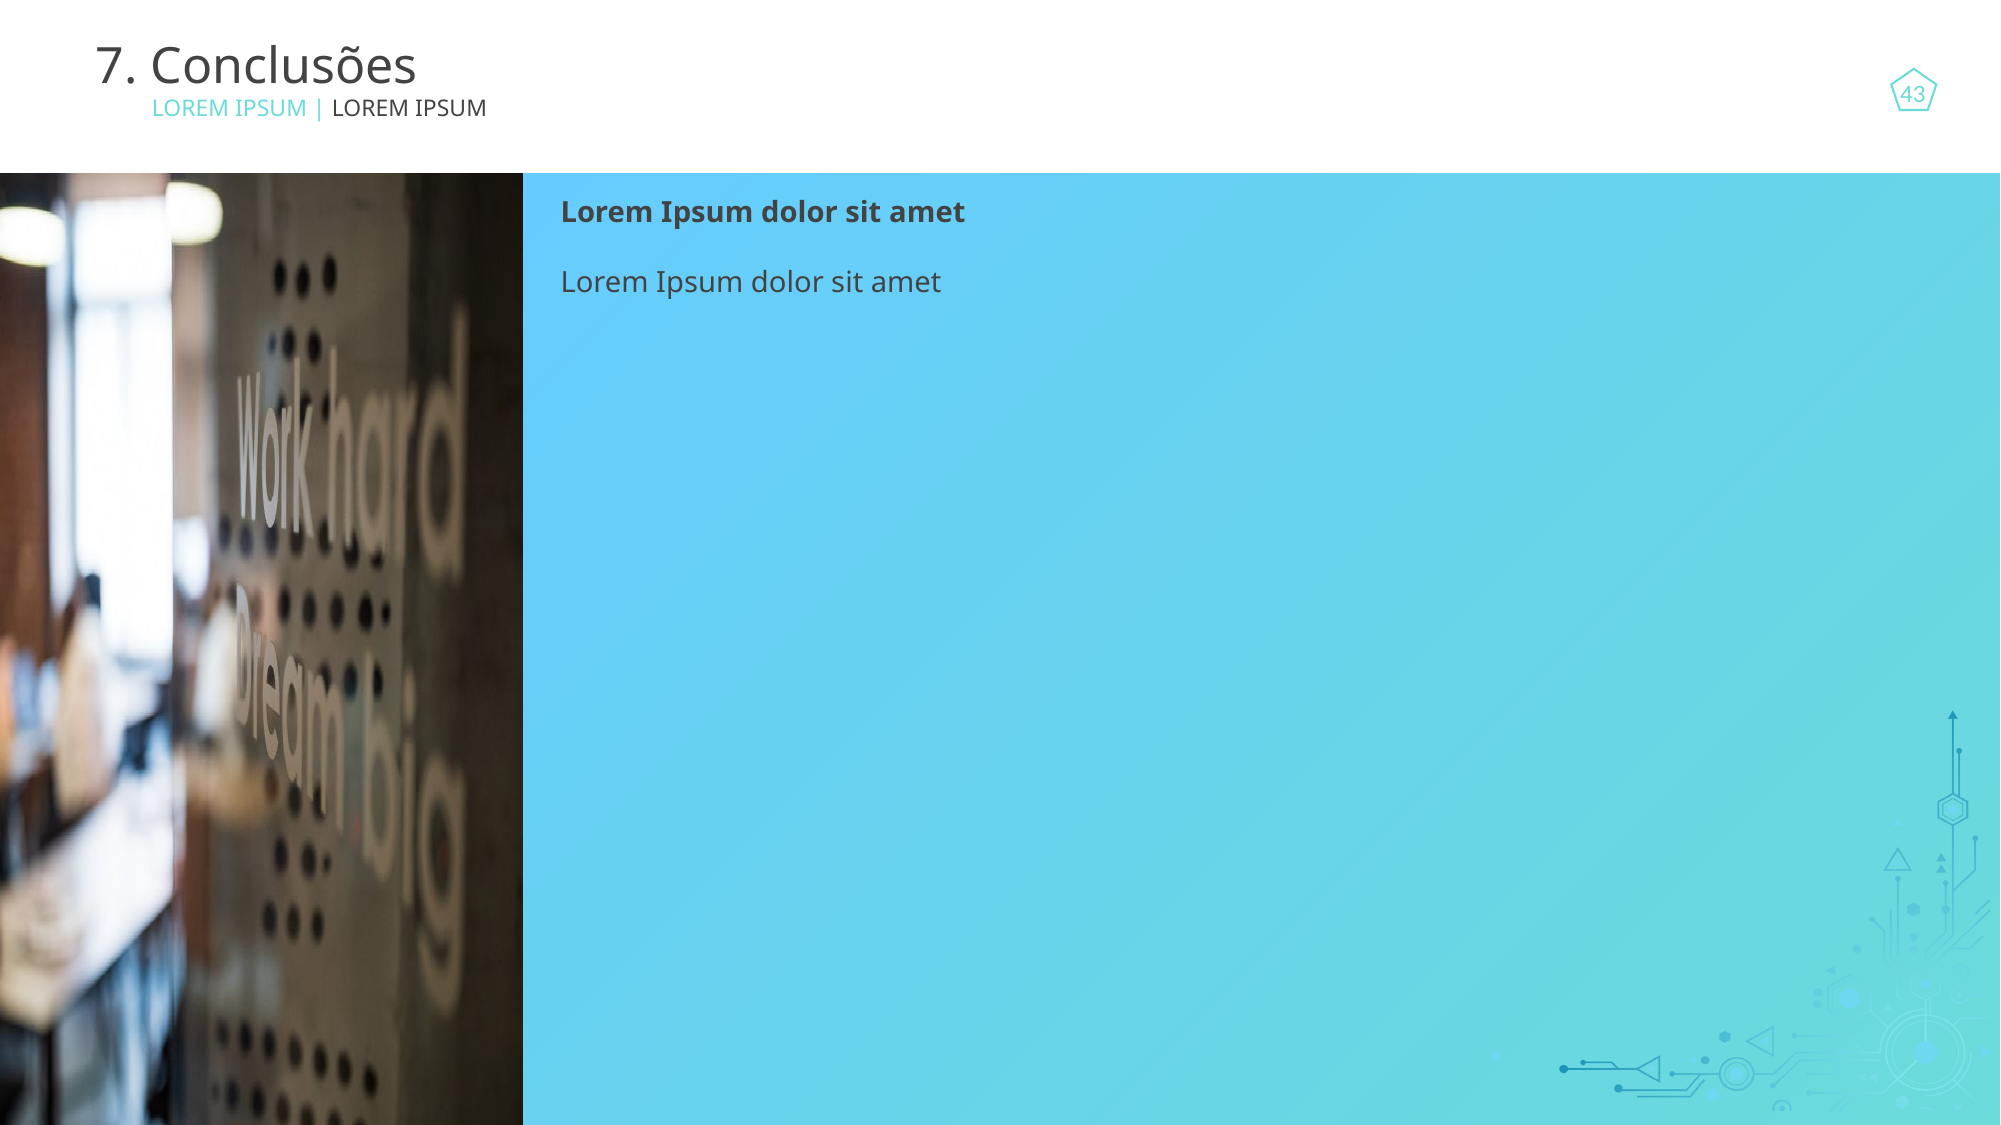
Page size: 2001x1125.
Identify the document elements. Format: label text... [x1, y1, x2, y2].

picture [0, 173, 523, 1125]
text_box 7. Conclusões LOREM IPSUM | LOREM IPSUM [28, 18, 1116, 136]
text_box [1890, 67, 1938, 112]
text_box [523, 173, 2000, 1125]
text_box 43 [1869, 62, 1941, 123]
